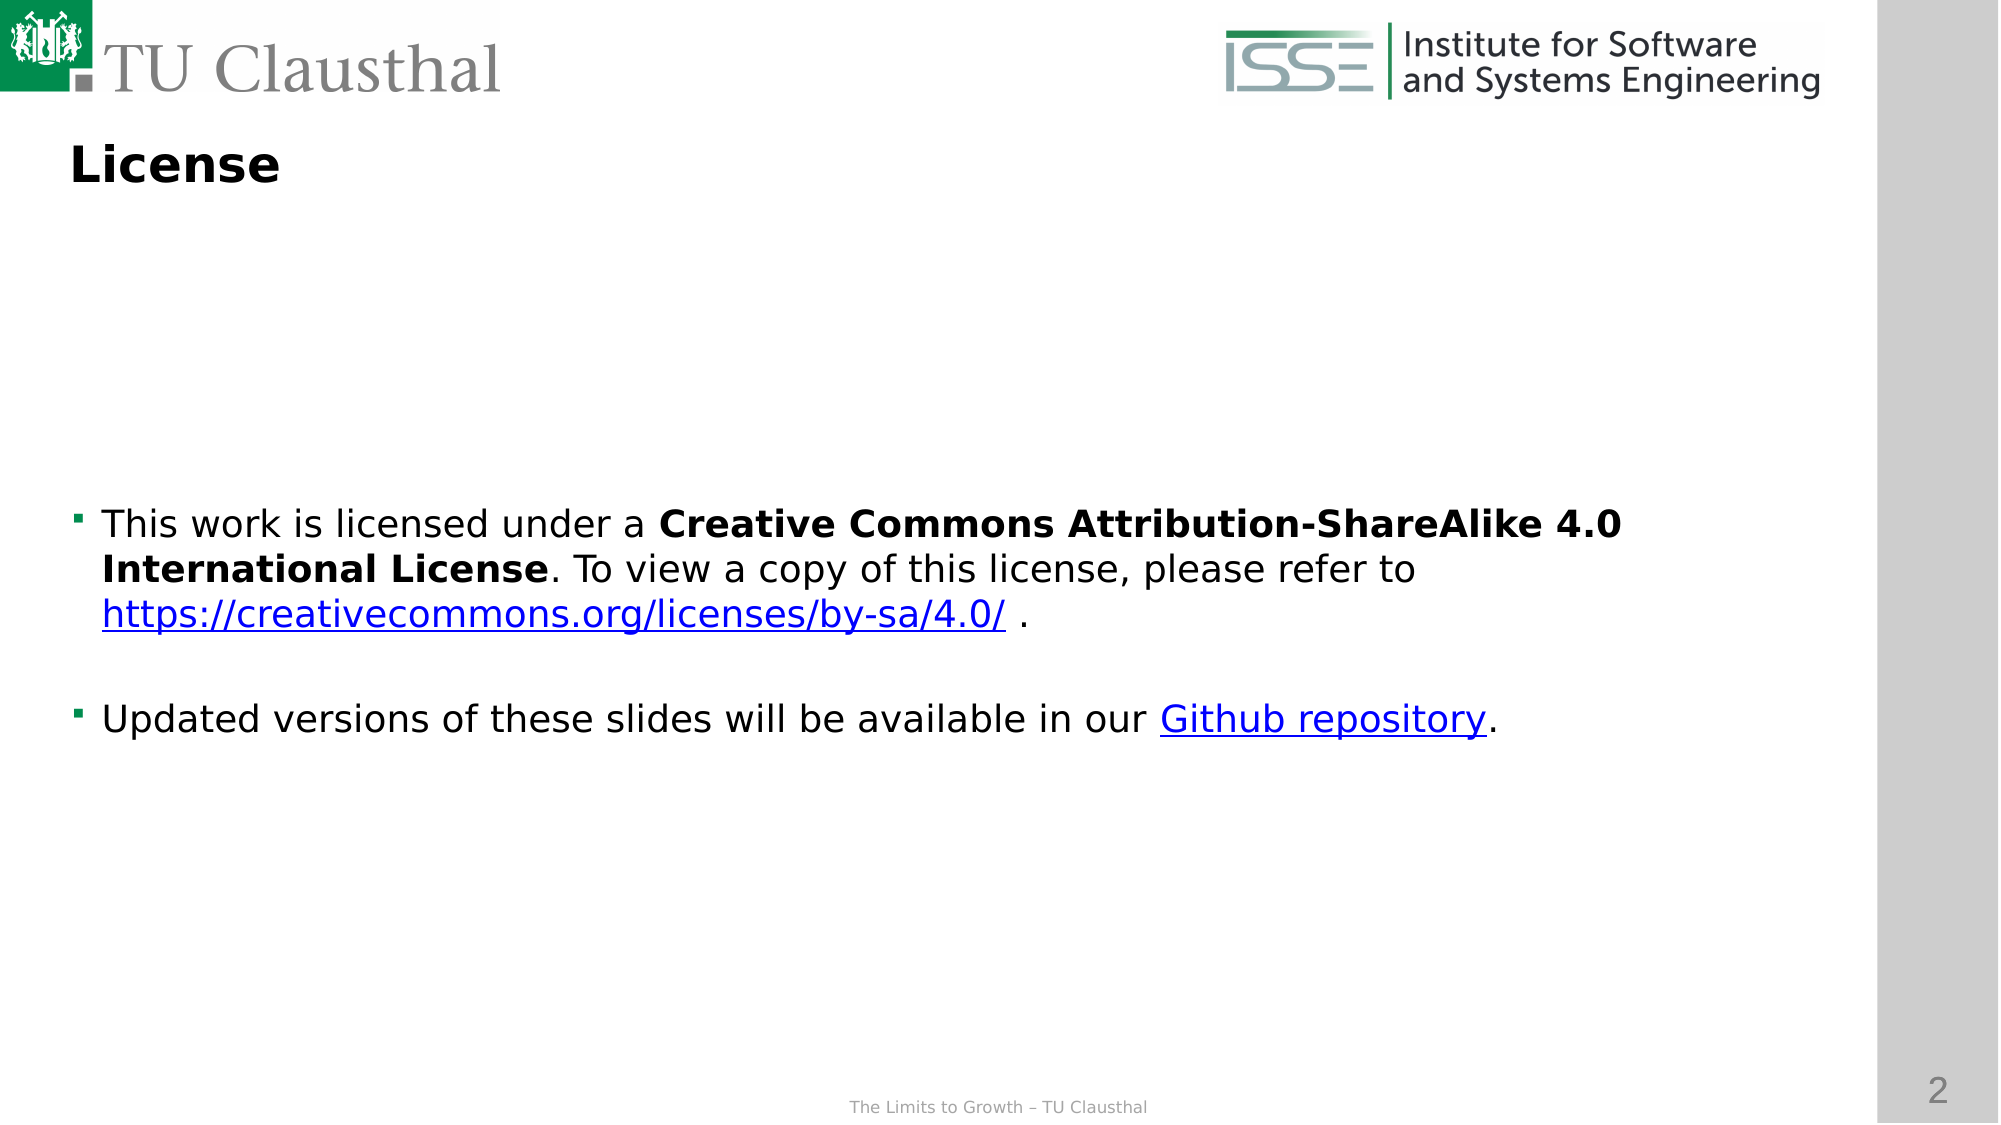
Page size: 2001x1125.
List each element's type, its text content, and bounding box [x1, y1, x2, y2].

text_box License [54, 125, 1817, 206]
picture [0, 0, 500, 92]
text_box This work is licensed under a Creative Commons Attribution-ShareAlike 4.0 International License. To view a copy of this license, please refer to https://creativecommons.org/licenses/by-sa/4.0/ . Updated versions of these slides will be available in our Github repository. [54, 207, 1817, 1033]
picture [1218, 22, 1825, 106]
